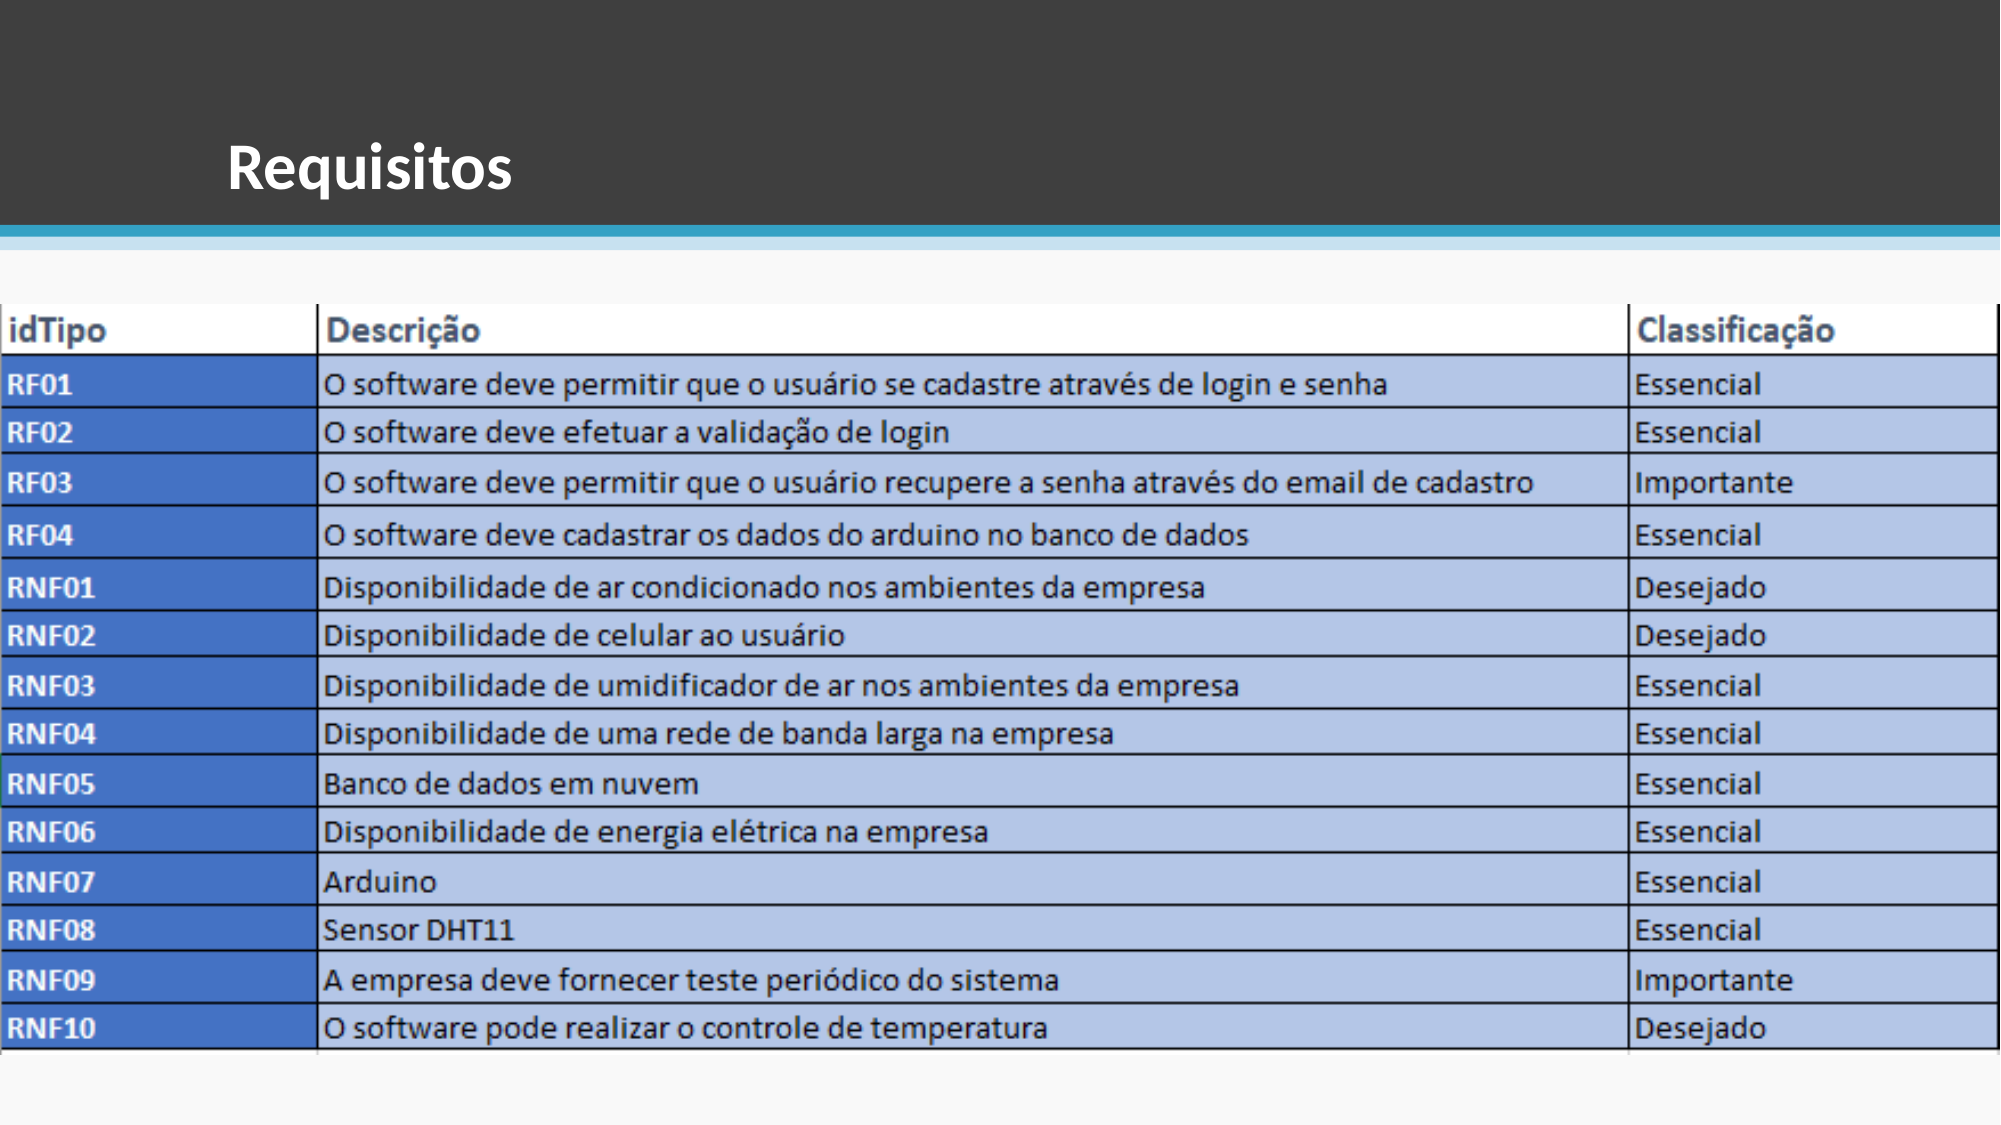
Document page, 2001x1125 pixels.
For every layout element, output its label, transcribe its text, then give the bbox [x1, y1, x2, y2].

picture [0, 304, 2000, 1055]
title Requisitos [212, 41, 1788, 212]
